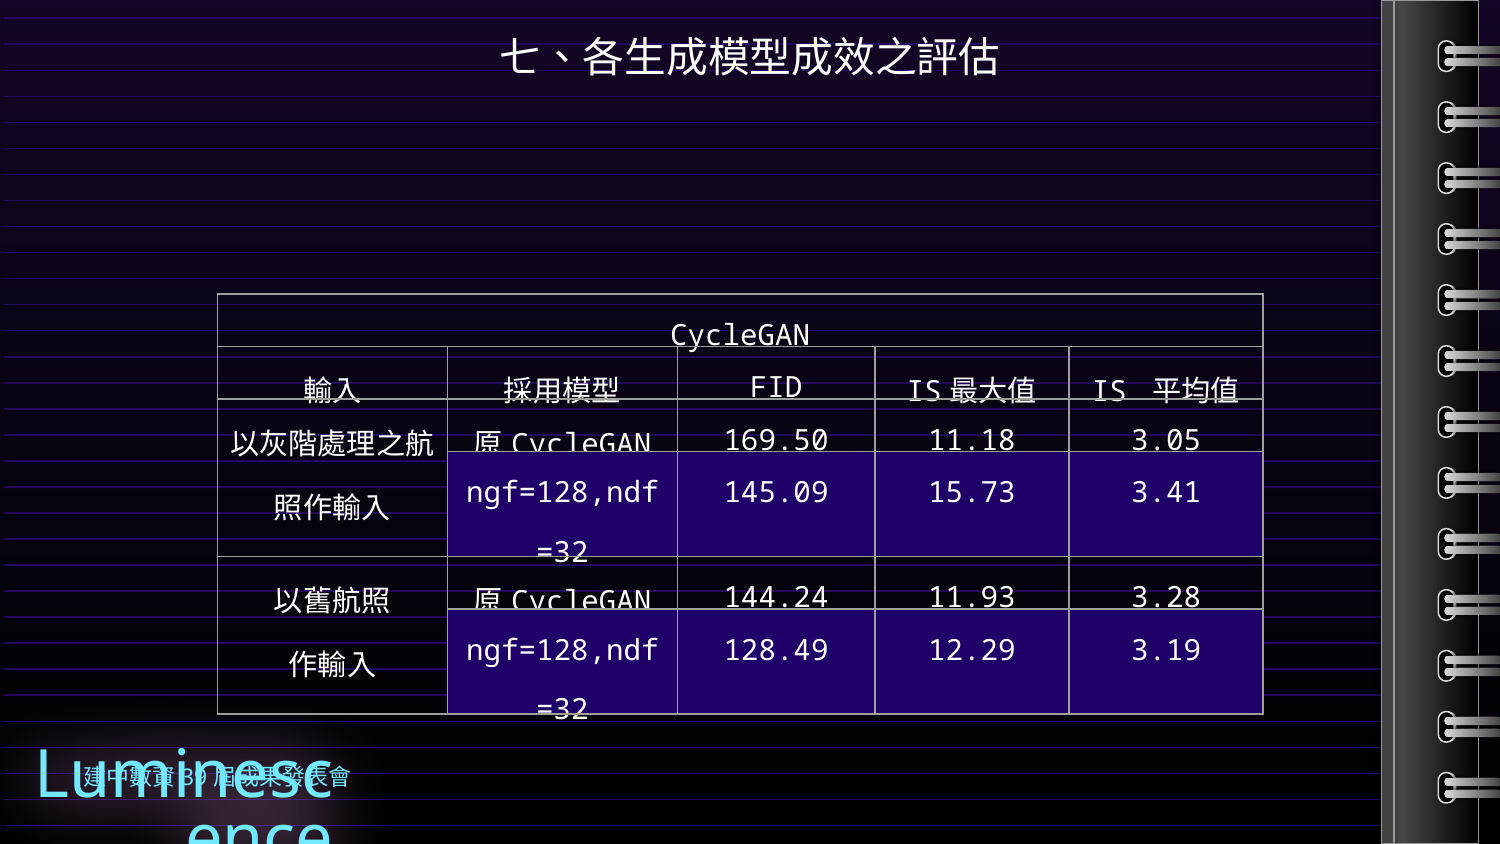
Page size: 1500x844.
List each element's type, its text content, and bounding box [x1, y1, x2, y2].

table_cell 169.50 [678, 400, 874, 451]
text_box 七、各生成模型成效之評估 [288, 23, 1212, 88]
table_cell 145.09 [678, 452, 874, 556]
table_cell 原CycleGAN [448, 400, 677, 451]
table_cell 128.49 [678, 610, 874, 713]
table_cell ngf=128,ndf=32 [448, 452, 677, 556]
table_cell 3.05 [1070, 400, 1262, 451]
table_cell 採用模型 [448, 347, 677, 398]
text_box Luminescence [0, 770, 349, 844]
table_header CycleGAN [218, 295, 1262, 346]
table_cell 原CycleGAN [448, 557, 677, 608]
text_box 建中數資39屆成果發表會 [68, 754, 366, 797]
table_cell 3.28 [1070, 557, 1262, 608]
table_cell IS 平均值 [1070, 347, 1262, 398]
table_cell 11.18 [876, 400, 1068, 451]
table_cell IS最大值 [876, 347, 1068, 398]
table_cell 3.19 [1070, 610, 1262, 713]
table_cell 以舊航照 作輸入 [218, 557, 447, 713]
table_cell 12.29 [876, 610, 1068, 713]
table_cell 144.24 [678, 557, 874, 608]
table_cell 輸入 [218, 347, 447, 398]
table_cell 11.93 [876, 557, 1068, 608]
table_cell 3.41 [1070, 452, 1262, 556]
table_cell FID [678, 347, 874, 398]
table_cell 15.73 [876, 452, 1068, 556]
table_cell 以灰階處理之航照作輸入 [218, 400, 447, 556]
table_cell ngf=128,ndf=32 [448, 610, 677, 713]
